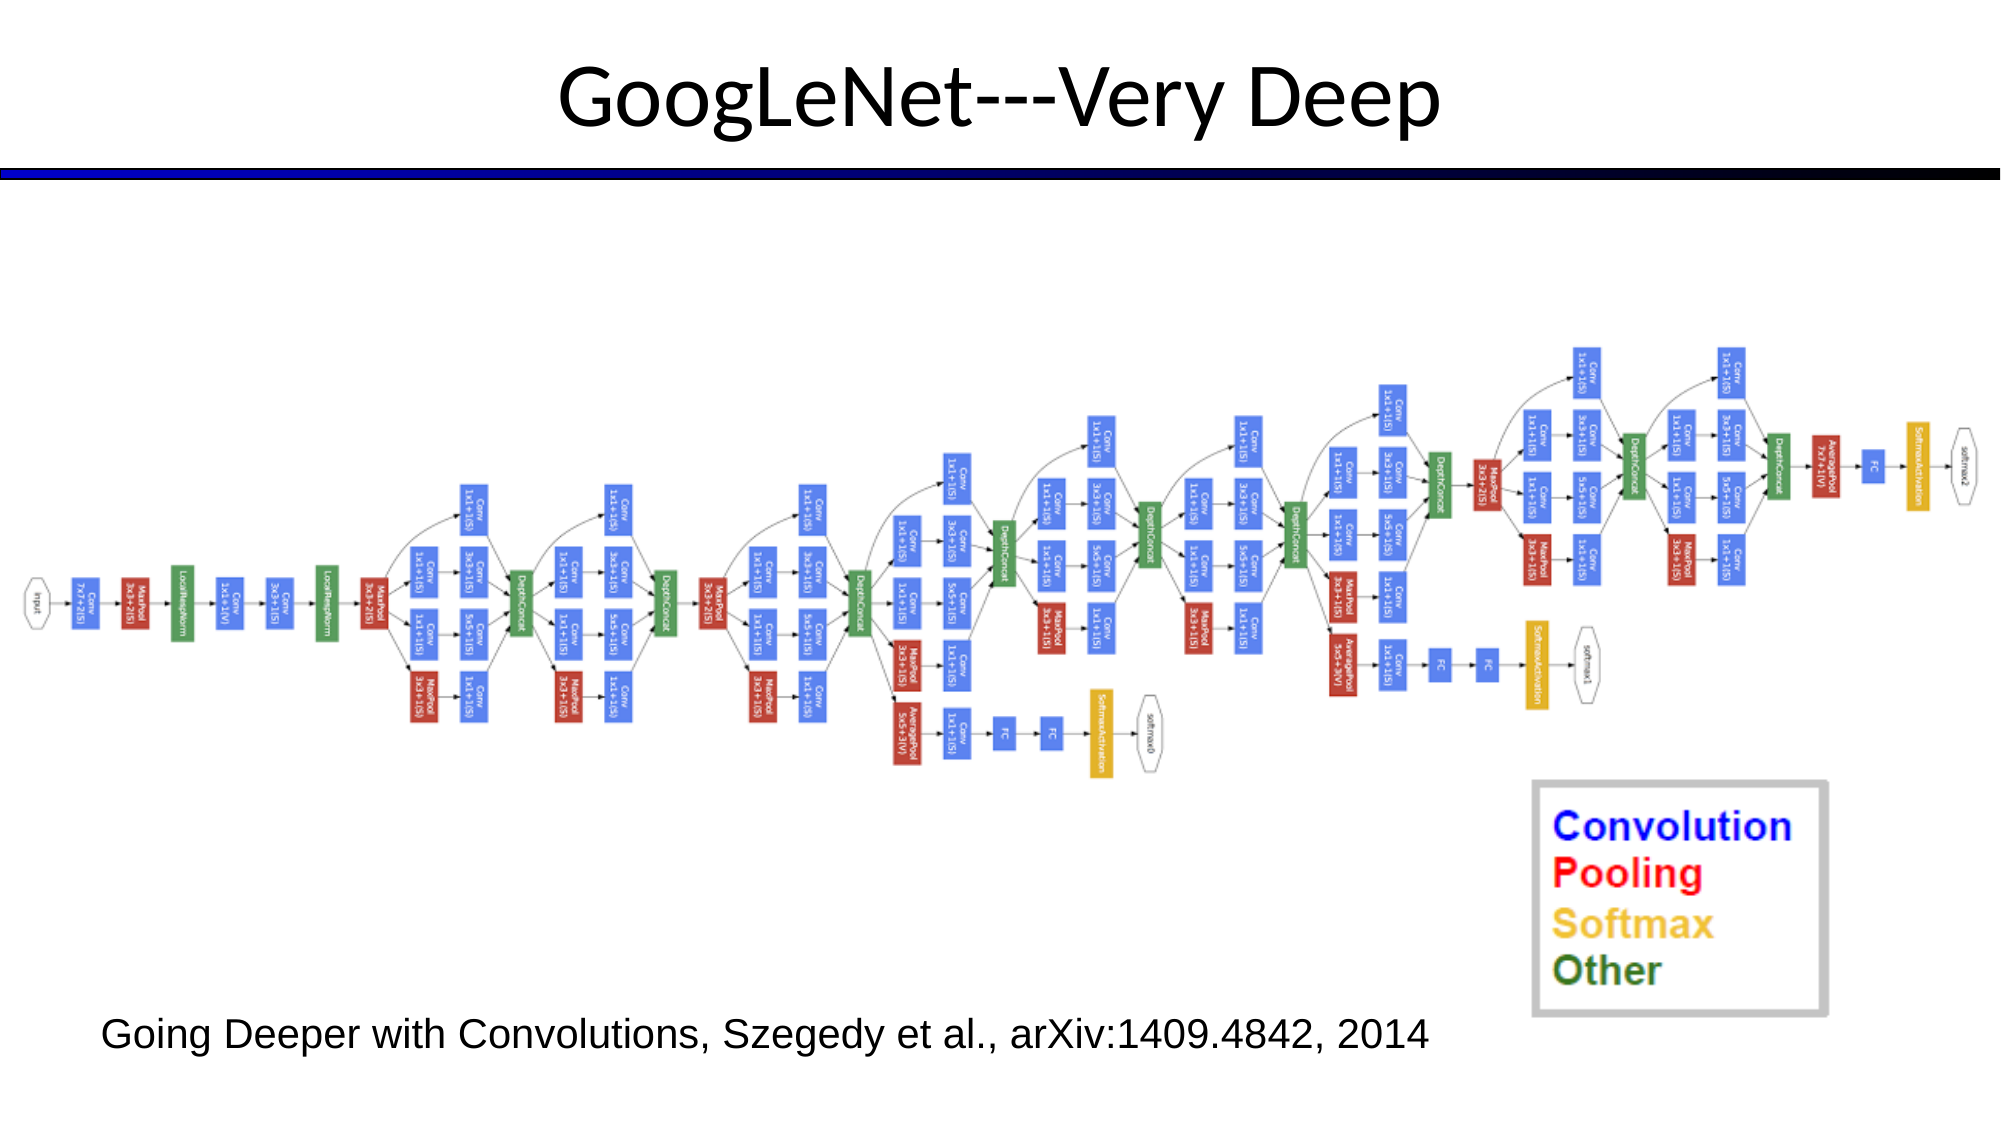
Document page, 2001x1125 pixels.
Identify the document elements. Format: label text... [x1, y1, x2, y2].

title GoogLeNet---Very Deep [0, 0, 2000, 184]
text_box Going Deeper with Convolutions, Szegedy et al., arXiv:1409.4842, 2014 [85, 999, 1446, 1065]
picture [0, 323, 2000, 1022]
